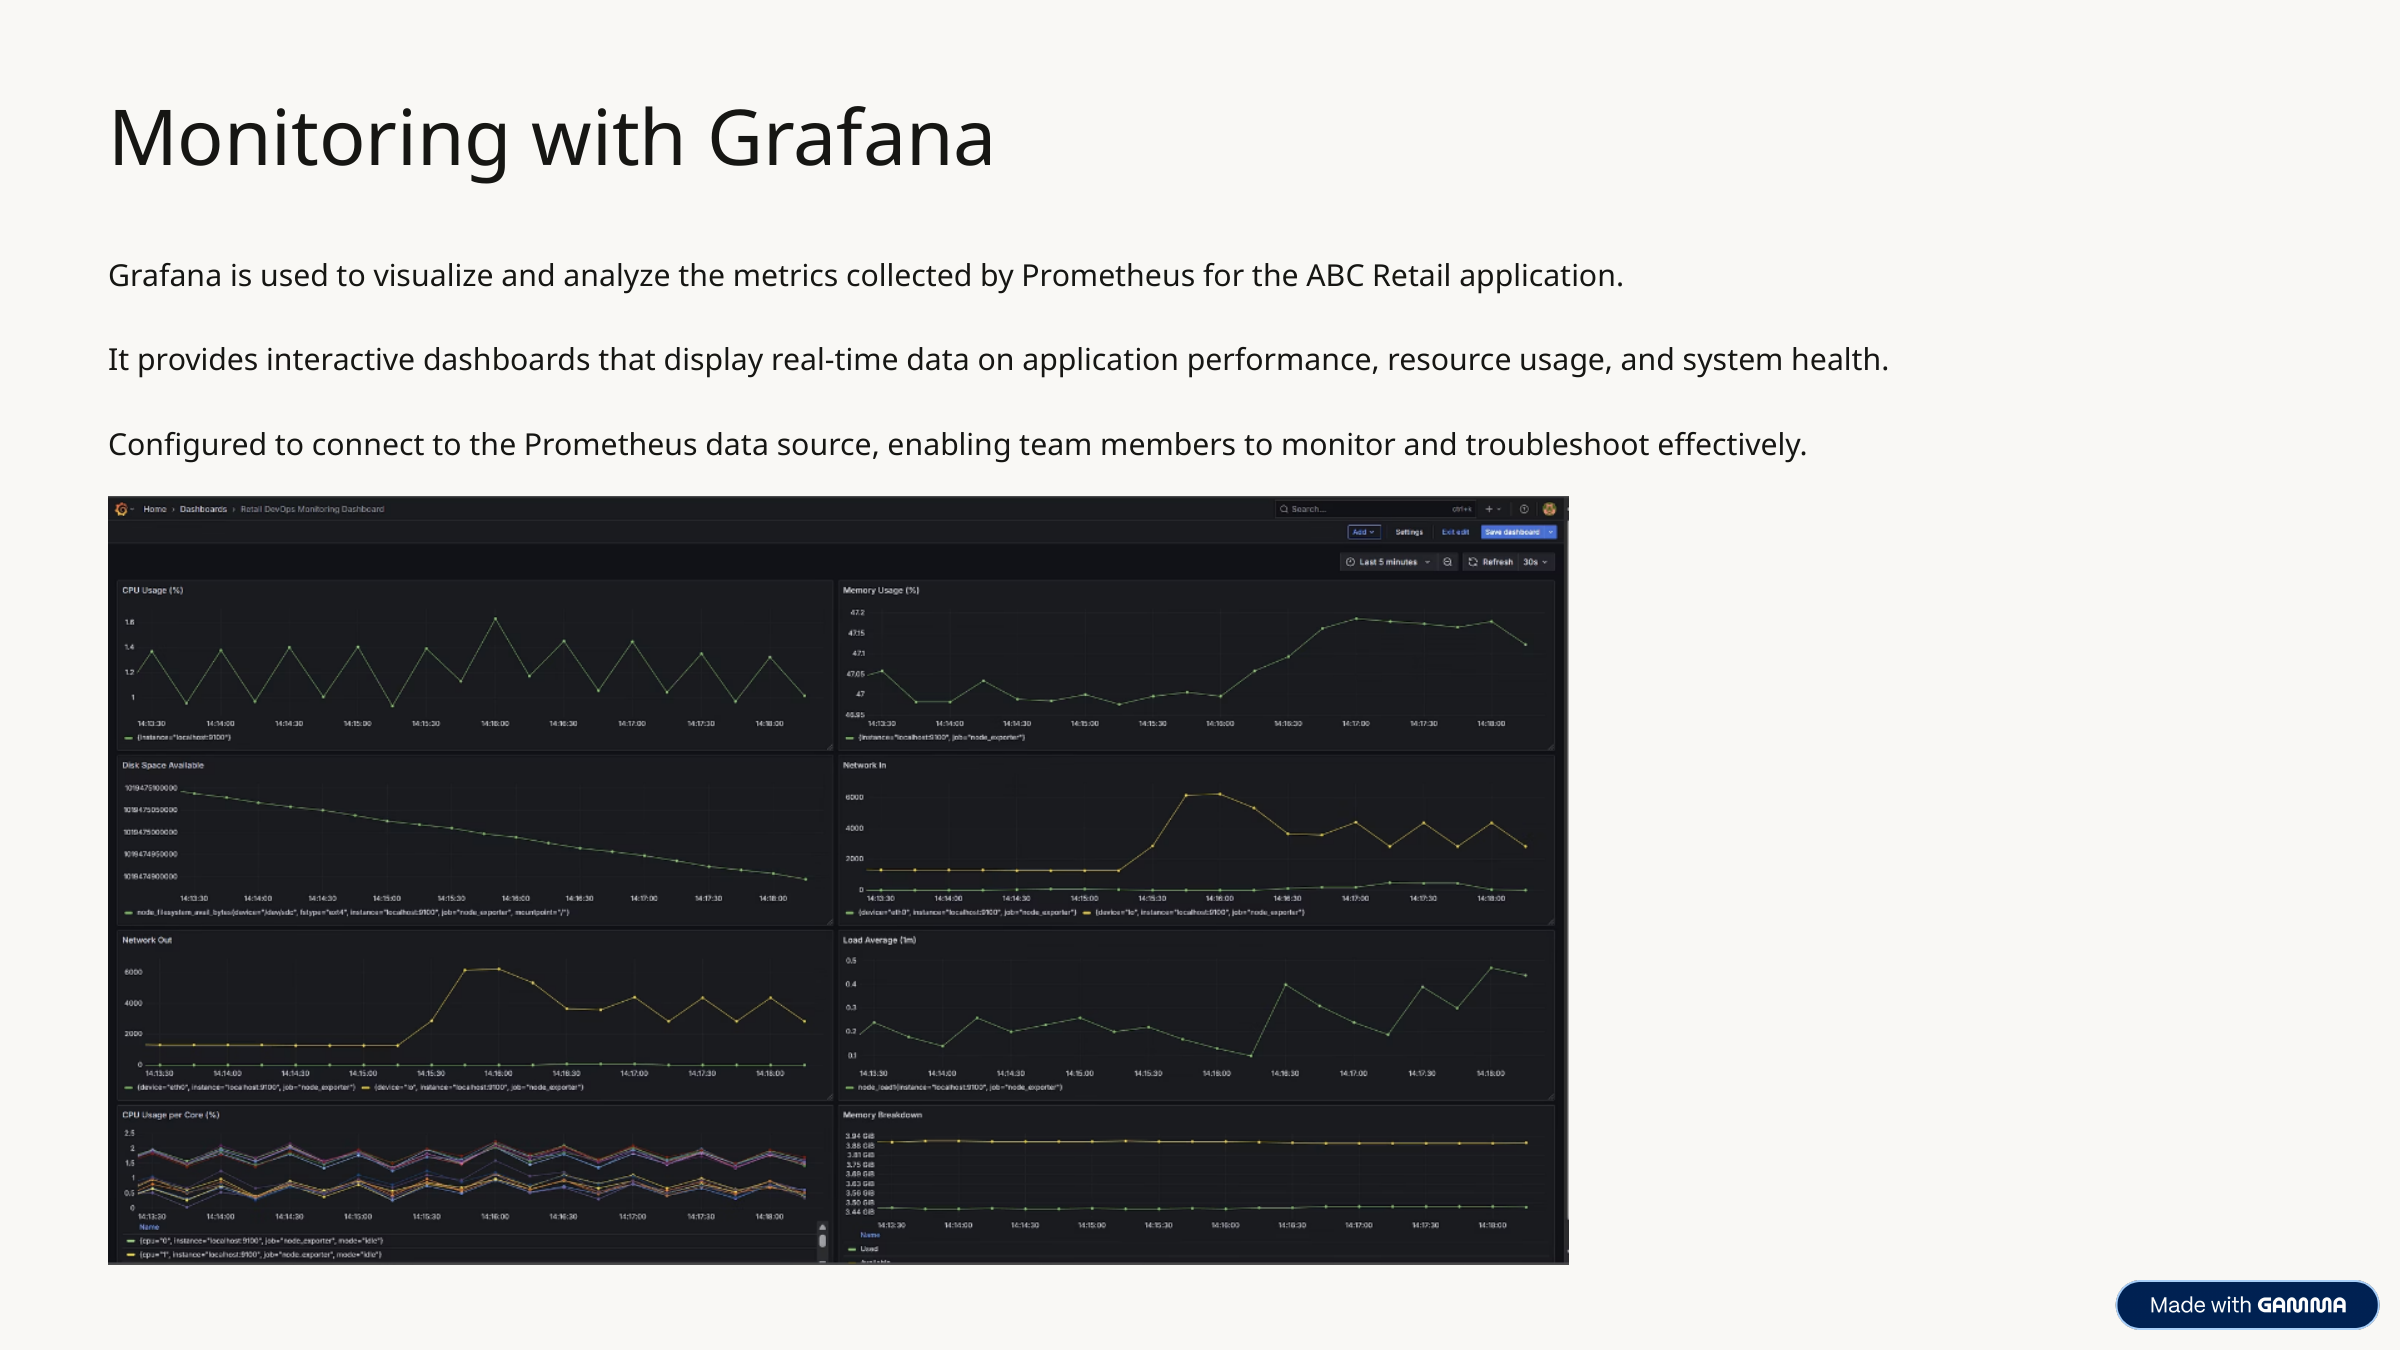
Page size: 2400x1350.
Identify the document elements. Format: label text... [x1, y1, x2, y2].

text_box Grafana is used to visualize and analyze the metrics collected by Prometheus for the ABC Retail application. [108, 243, 2292, 294]
picture [108, 496, 1569, 1265]
text_box Configured to connect to the Prometheus data source, enabling team members to monitor and troubleshoot effectively. [108, 412, 2292, 462]
text_box Monitoring with Grafana [108, 85, 985, 182]
picture [2106, 1271, 2389, 1339]
text_box It provides interactive dashboards that display real-time data on application performance, resource usage, and system health. [108, 327, 2292, 378]
